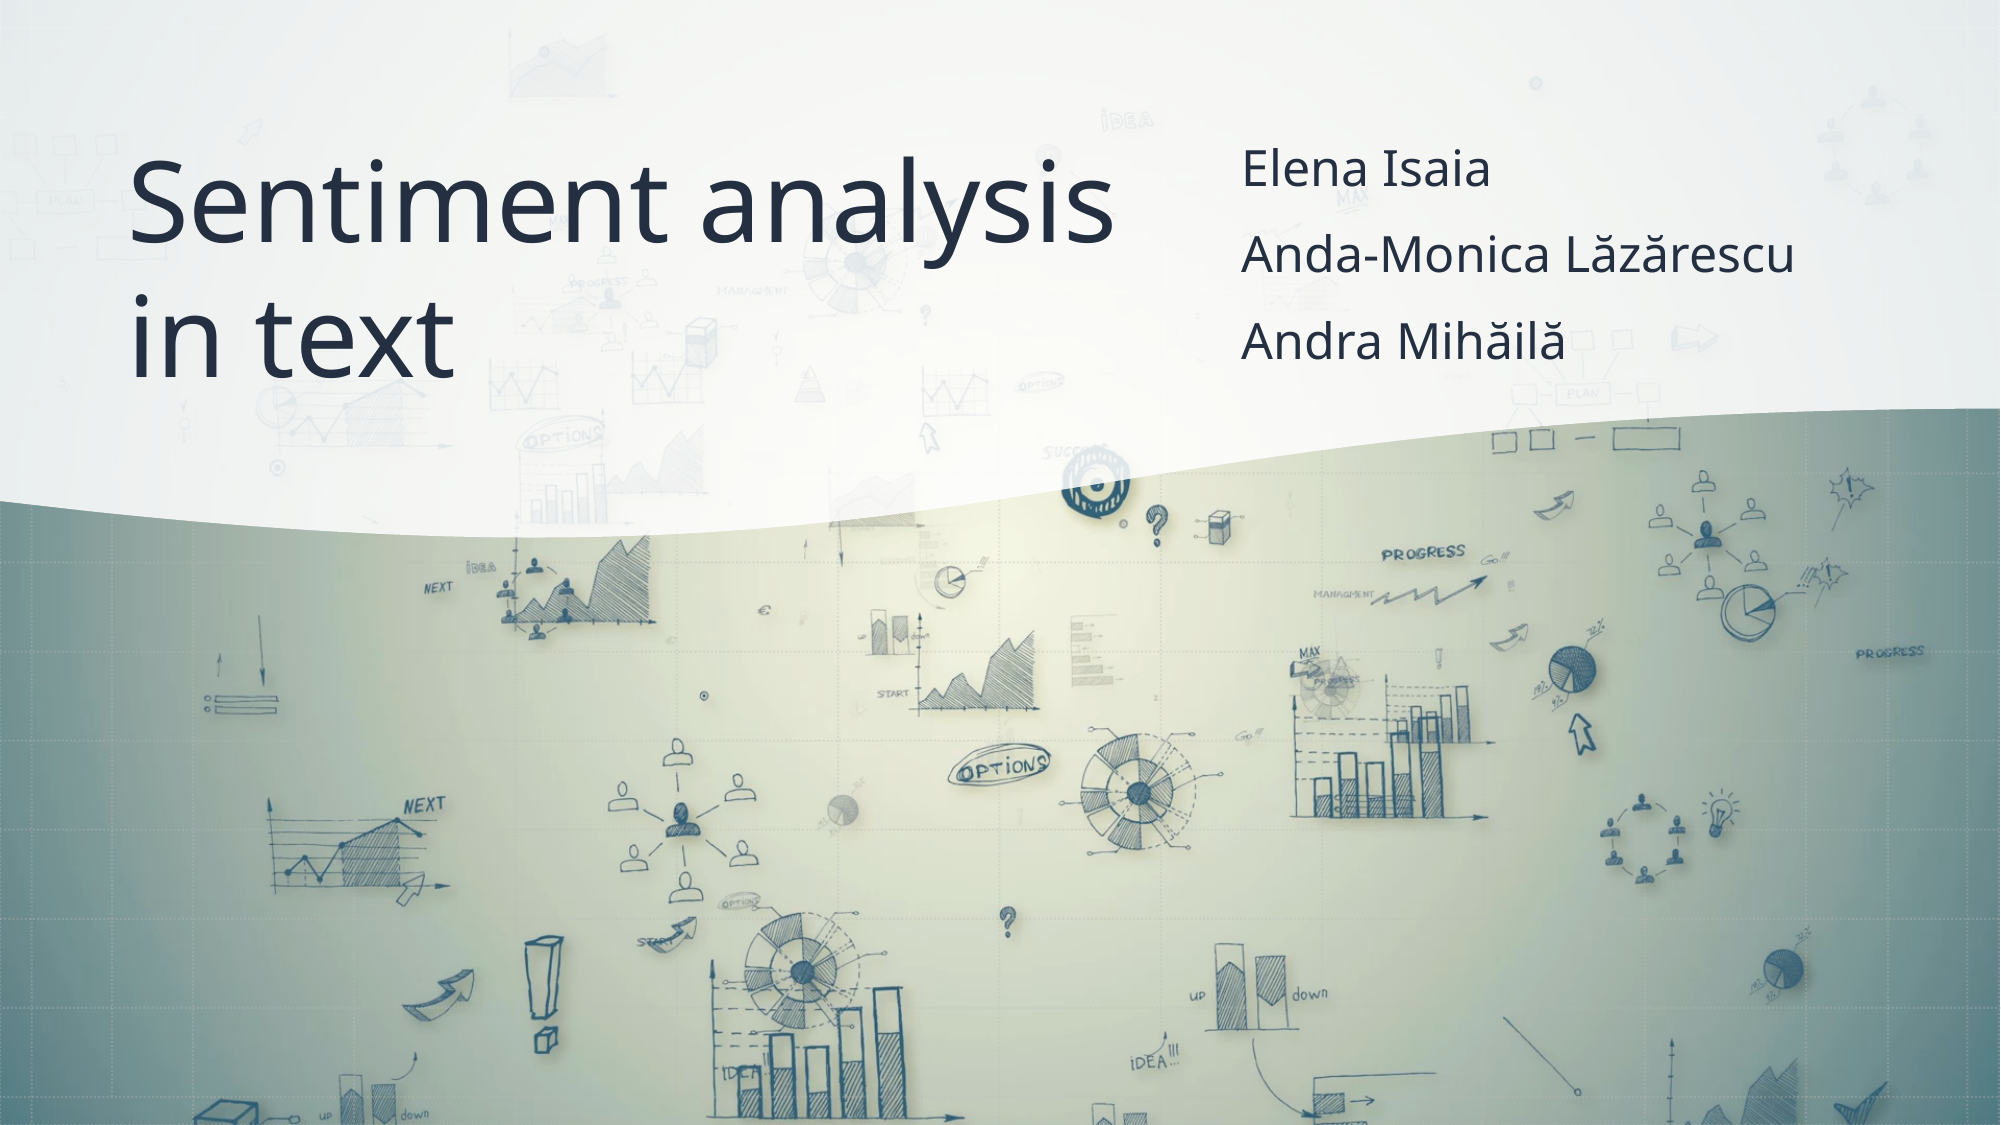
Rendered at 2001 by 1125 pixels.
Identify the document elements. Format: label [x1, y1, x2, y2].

text_box [0, 0, 2000, 1125]
